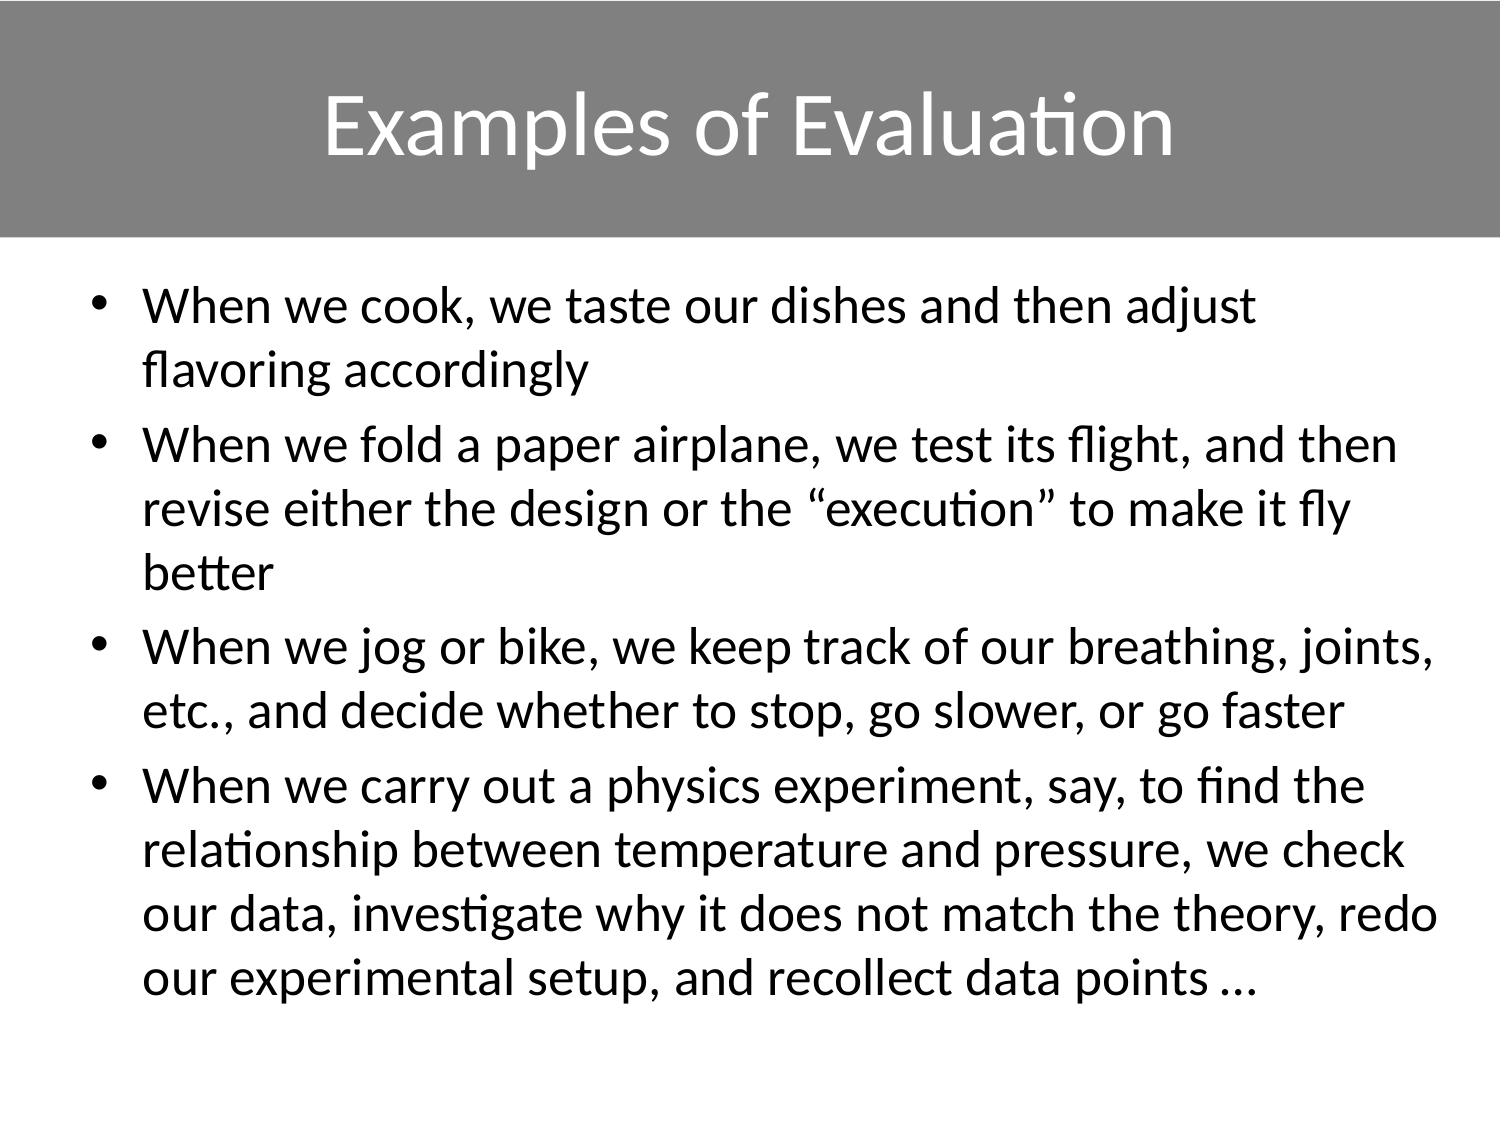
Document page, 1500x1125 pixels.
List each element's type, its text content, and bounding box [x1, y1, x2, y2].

list When we cook, we taste our dishes and then adjust flavoring accordingly When we fold a paper airplane, we test its flight, and then revise either the design or the “execution” to make it fly better When we jog or bike, we keep track of our breathing, joints, etc., and decide whether to stop, go slower, or go faster When we carry out a physics experiment, say, to find the relationship between temperature and pressure, we check our data, investigate why it does not match the theory, redo our experimental setup, and recollect data points … [75, 262, 1463, 1088]
title Examples of Evaluation [0, 0, 1500, 238]
